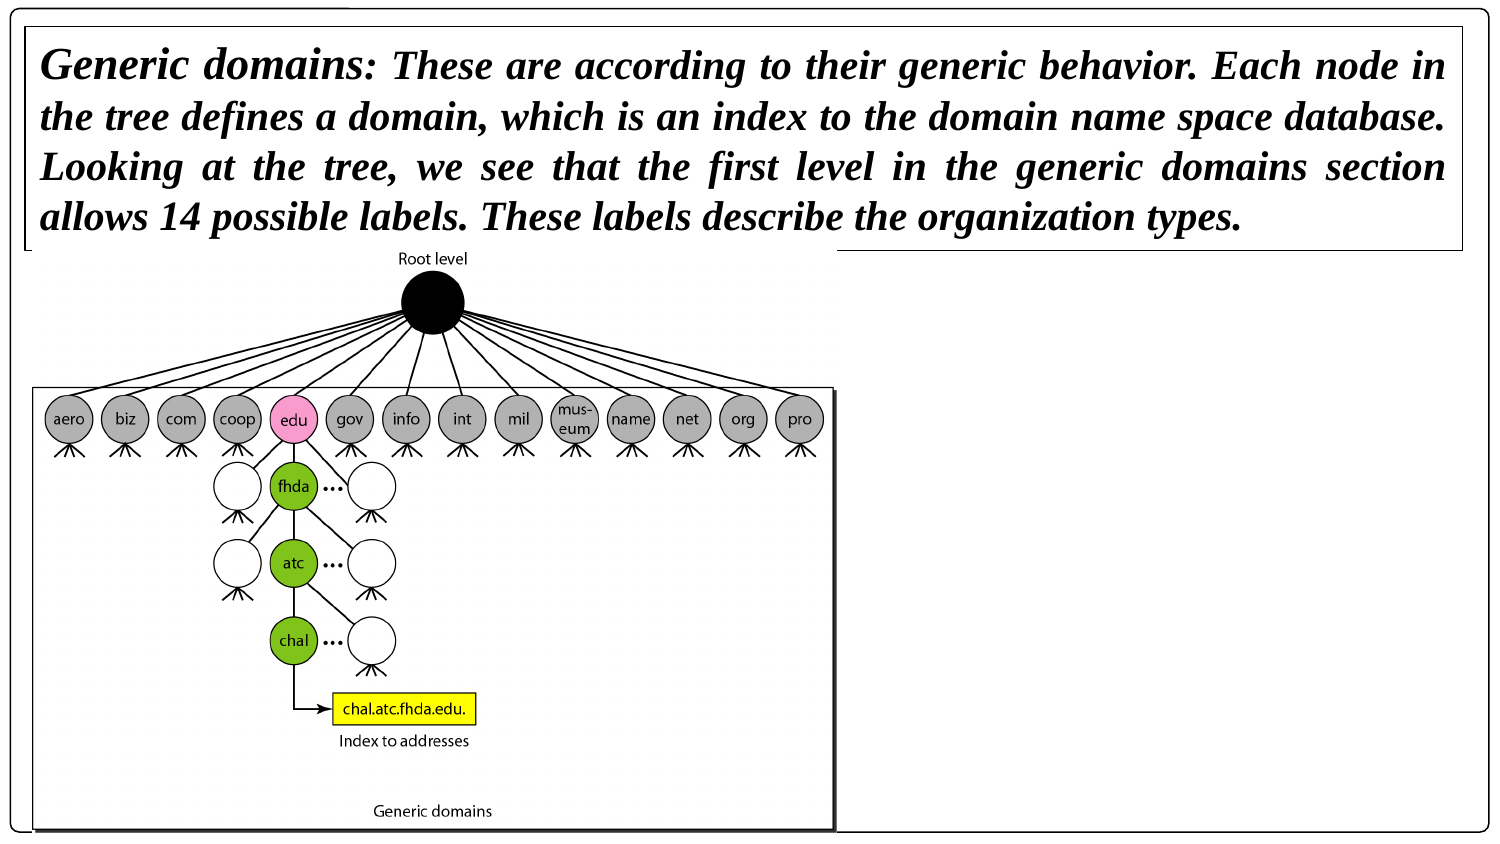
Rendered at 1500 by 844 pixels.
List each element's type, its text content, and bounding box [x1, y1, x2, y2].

text_box Generic domains: These are according to their generic behavior. Each node in the tree defines a domain, which is an index to the domain name space database. Looking at the tree, we see that the first level in the generic domains section allows 14 possible labels. These labels describe the organization types. [24, 26, 1463, 251]
picture [31, 250, 837, 834]
